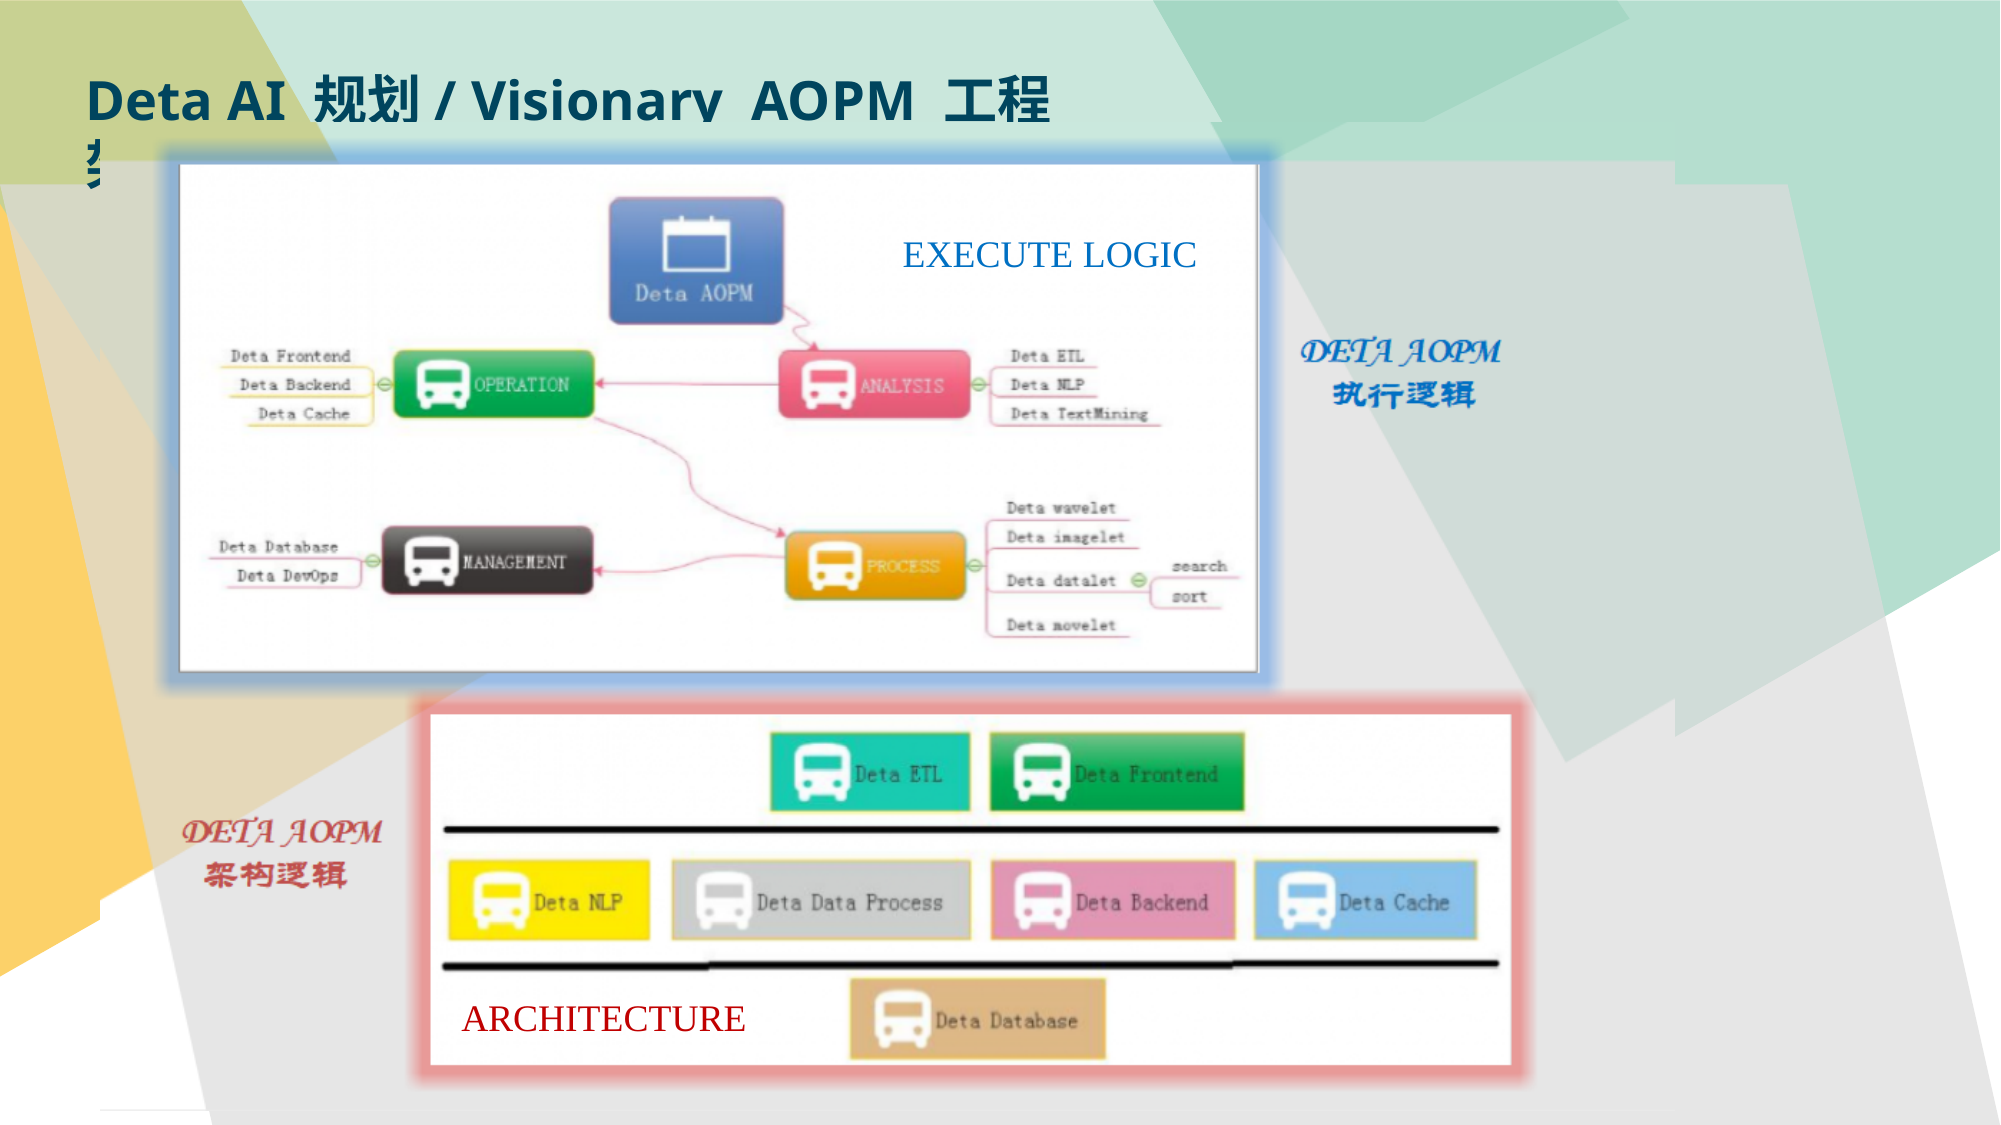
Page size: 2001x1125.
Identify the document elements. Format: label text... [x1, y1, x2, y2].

text_box Deta AI 规划/ Visionary AOPM 工程架构 [70, 58, 1078, 204]
picture [100, 122, 1675, 1111]
